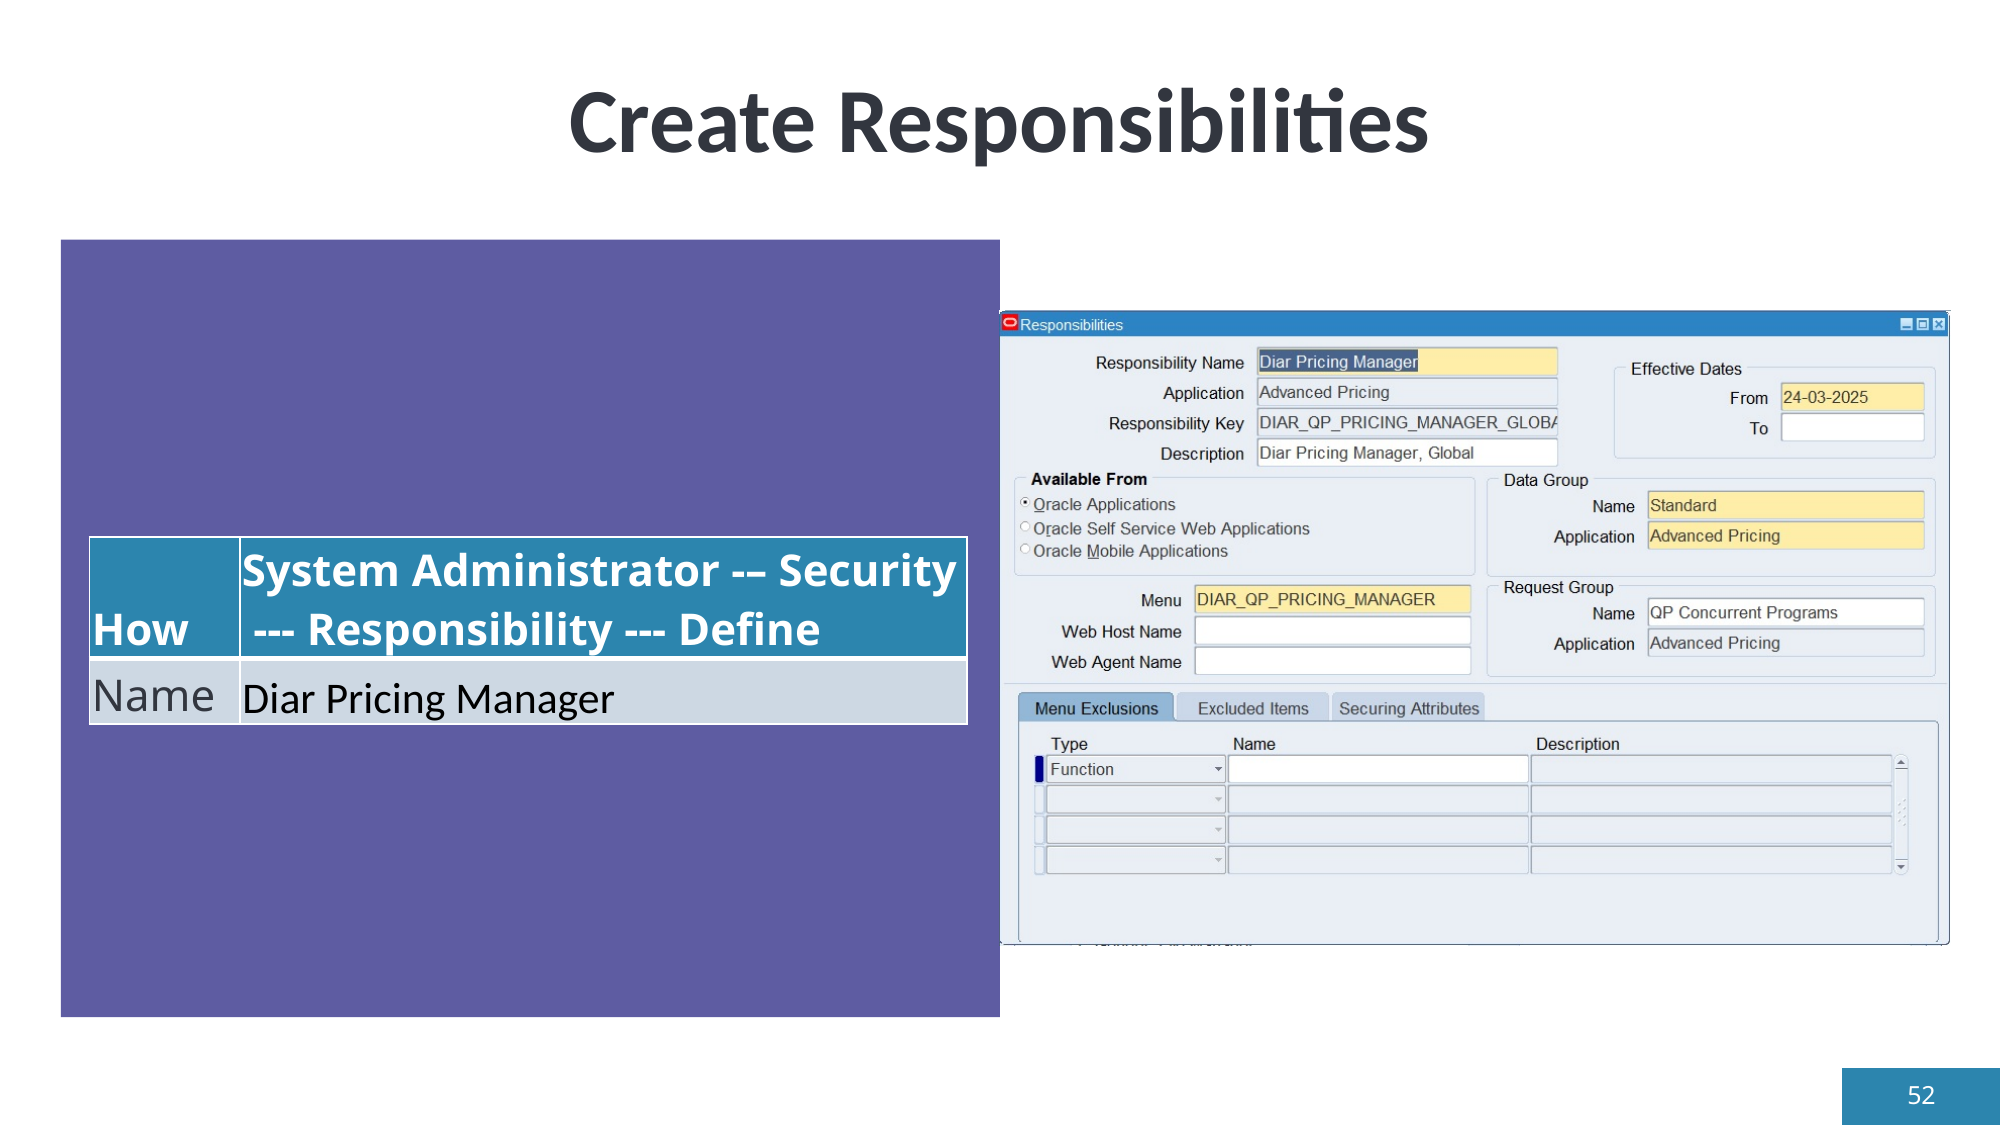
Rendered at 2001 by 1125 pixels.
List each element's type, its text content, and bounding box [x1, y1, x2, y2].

picture [999, 310, 1951, 946]
table_cell Name [90, 661, 239, 723]
slide_number 52 [1889, 1079, 1951, 1114]
table_cell Diar Pricing Manager [241, 661, 966, 723]
table_header How [90, 538, 239, 656]
table_header System Administrator -– Security --- Responsibility --- Define [241, 538, 966, 656]
title Create Responsibilities [204, 42, 1796, 203]
